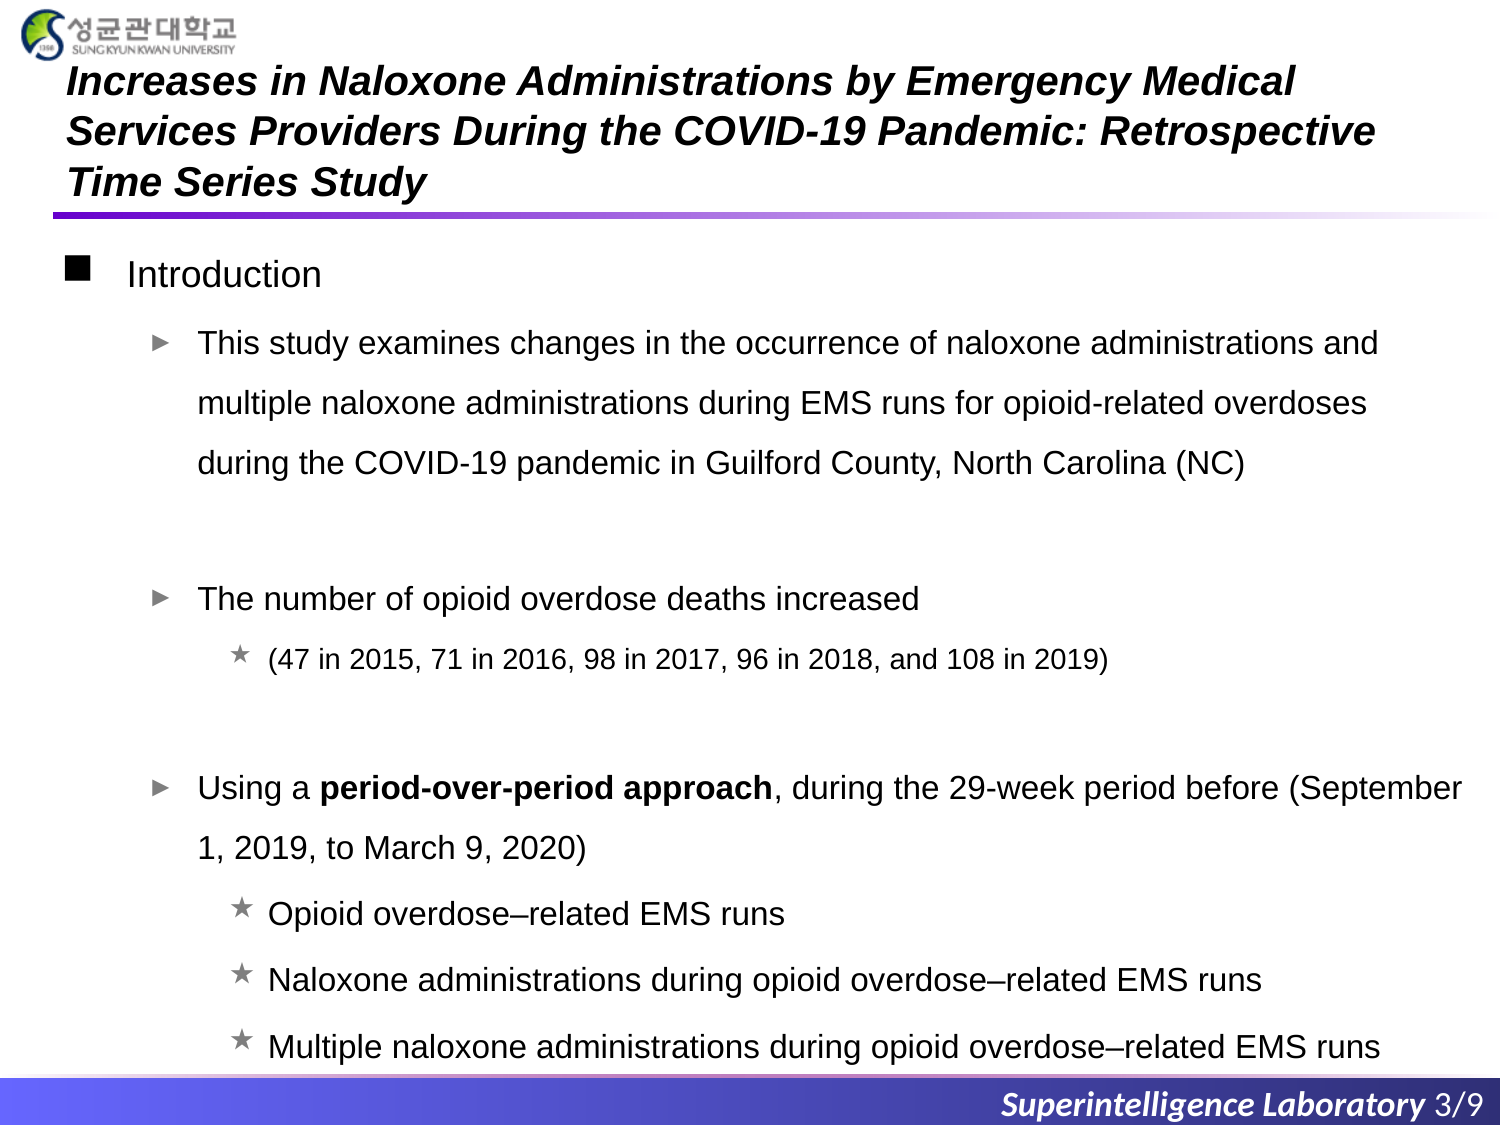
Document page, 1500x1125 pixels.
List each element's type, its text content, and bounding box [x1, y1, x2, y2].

title Increases in Naloxone Administrations by Emergency Medical Services Providers During the COVID-19 Pandemic: Retrospective Time Series Study [50, 24, 1463, 213]
list Introduction This study examines changes in the occurrence of naloxone administrations and multiple naloxone administrations during EMS runs for opioid-related overdoses during the COVID-19 pandemic in Guilford County, North Carolina (NC) The number of opioid overdose deaths increased (47 in 2015, 71 in 2016, 98 in 2017, 96 in 2018, and 108 in 2019) Using a period-over-period approach, during the 29-week period before (September 1, 2019, to March 9, 2020) Opioid overdose–related EMS runs Naloxone administrations during opioid overdose–related EMS runs Multiple naloxone administrations during opioid overdose–related EMS runs [49, 219, 1483, 1059]
picture [0, 0, 254, 65]
